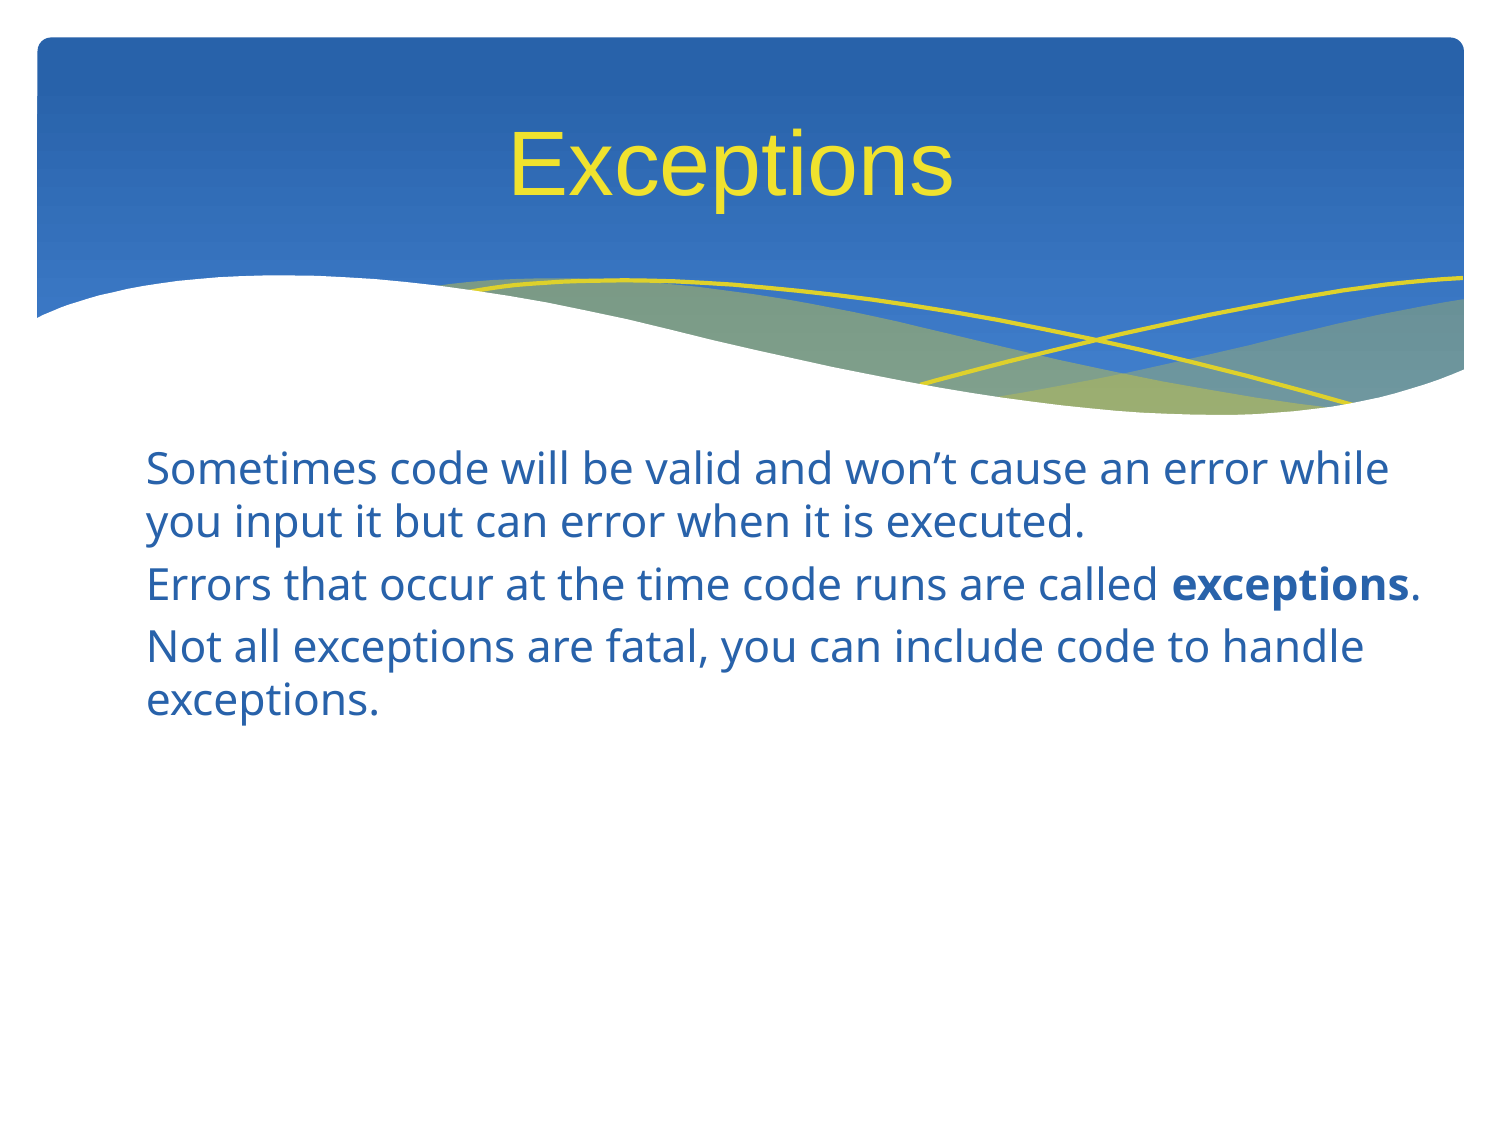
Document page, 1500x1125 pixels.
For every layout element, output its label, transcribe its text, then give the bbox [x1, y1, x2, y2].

text_box Sometimes code will be valid and won’t cause an error while you input it but can error when it is executed. Errors that occur at the time code runs are called exceptions. Not all exceptions are fatal, you can include code to handle exceptions. [82, 432, 1445, 782]
title Exceptions [44, 55, 1445, 261]
